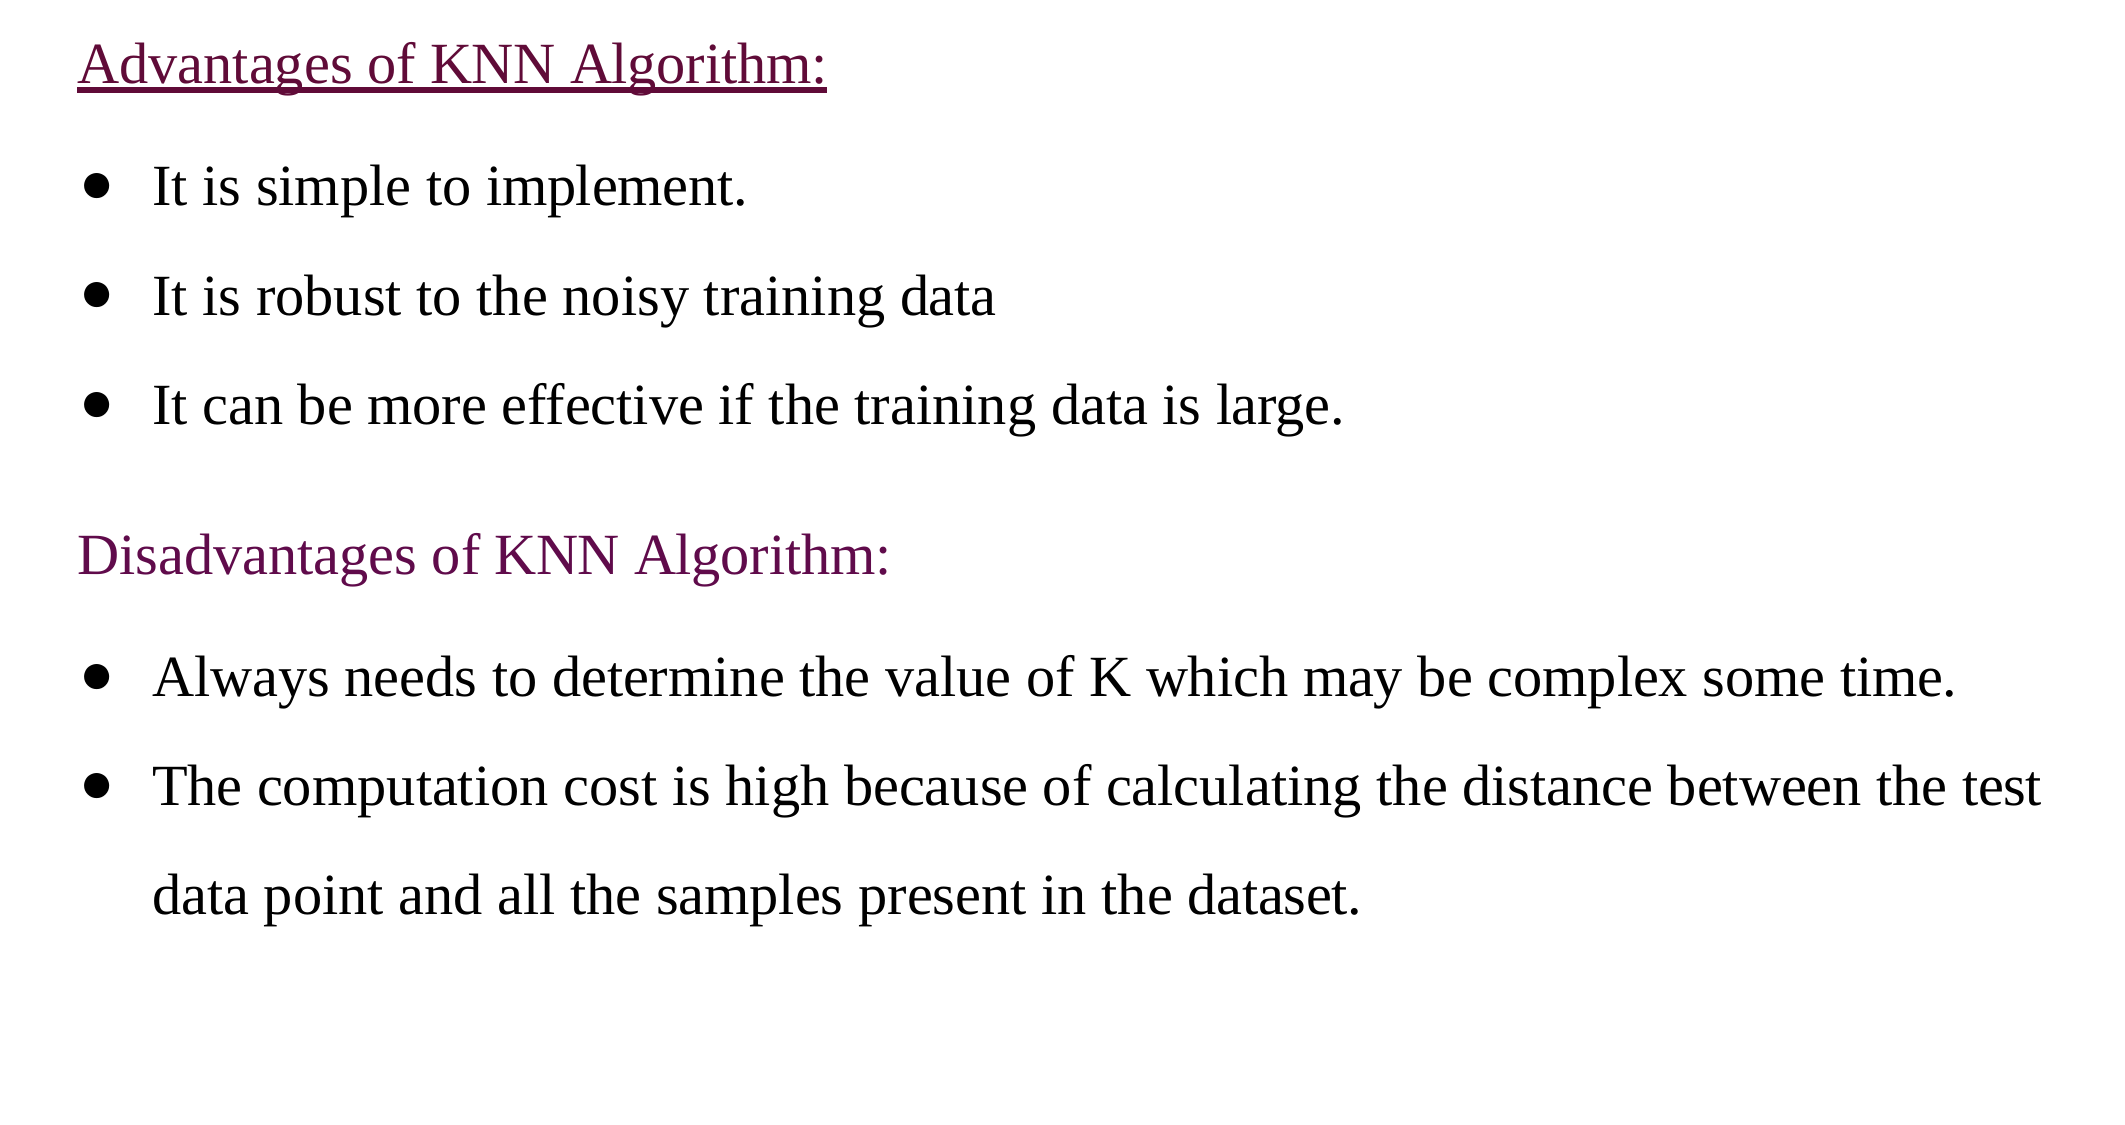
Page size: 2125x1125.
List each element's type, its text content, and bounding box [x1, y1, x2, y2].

text_box Advantages of KNN Algorithm: It is simple to implement. It is robust to the noisy training data It can be more effective if the training data is large. Disadvantages of KNN Algorithm: Always needs to determine the value of K which may be complex some time. The computation cost is high because of calculating the distance between the test data point and all the samples present in the dataset. [75, 23, 2045, 927]
